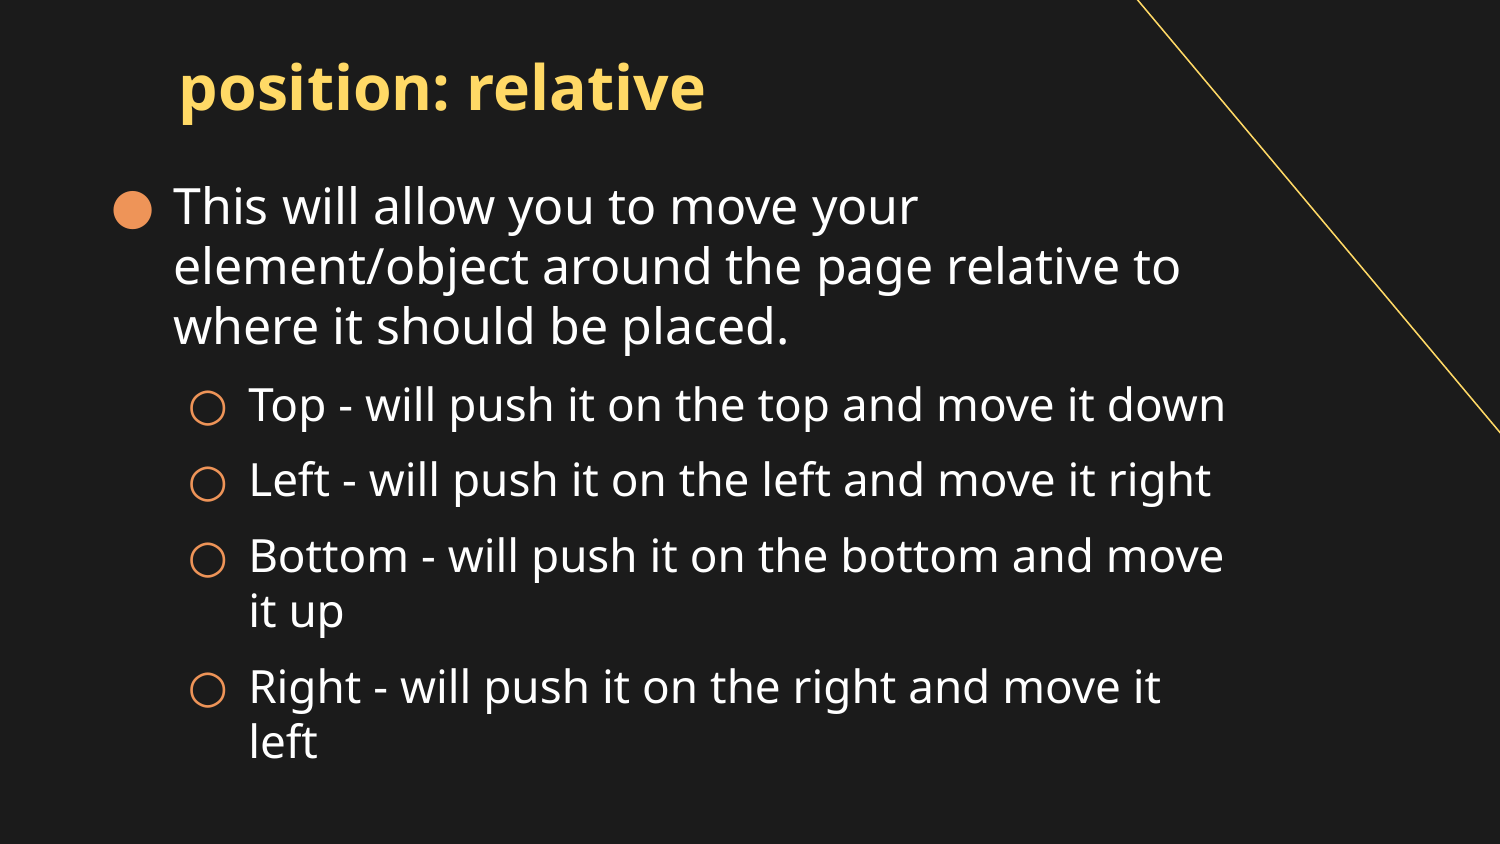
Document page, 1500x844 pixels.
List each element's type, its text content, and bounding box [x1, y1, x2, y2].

list This will allow you to move your element/object around the page relative to where it should be placed. Top - will push it on the top and move it down Left - will push it on the left and move it right Bottom - will push it on the bottom and move it up Right - will push it on the right and move it left [83, 159, 1255, 819]
title position: relative [55, 39, 831, 138]
